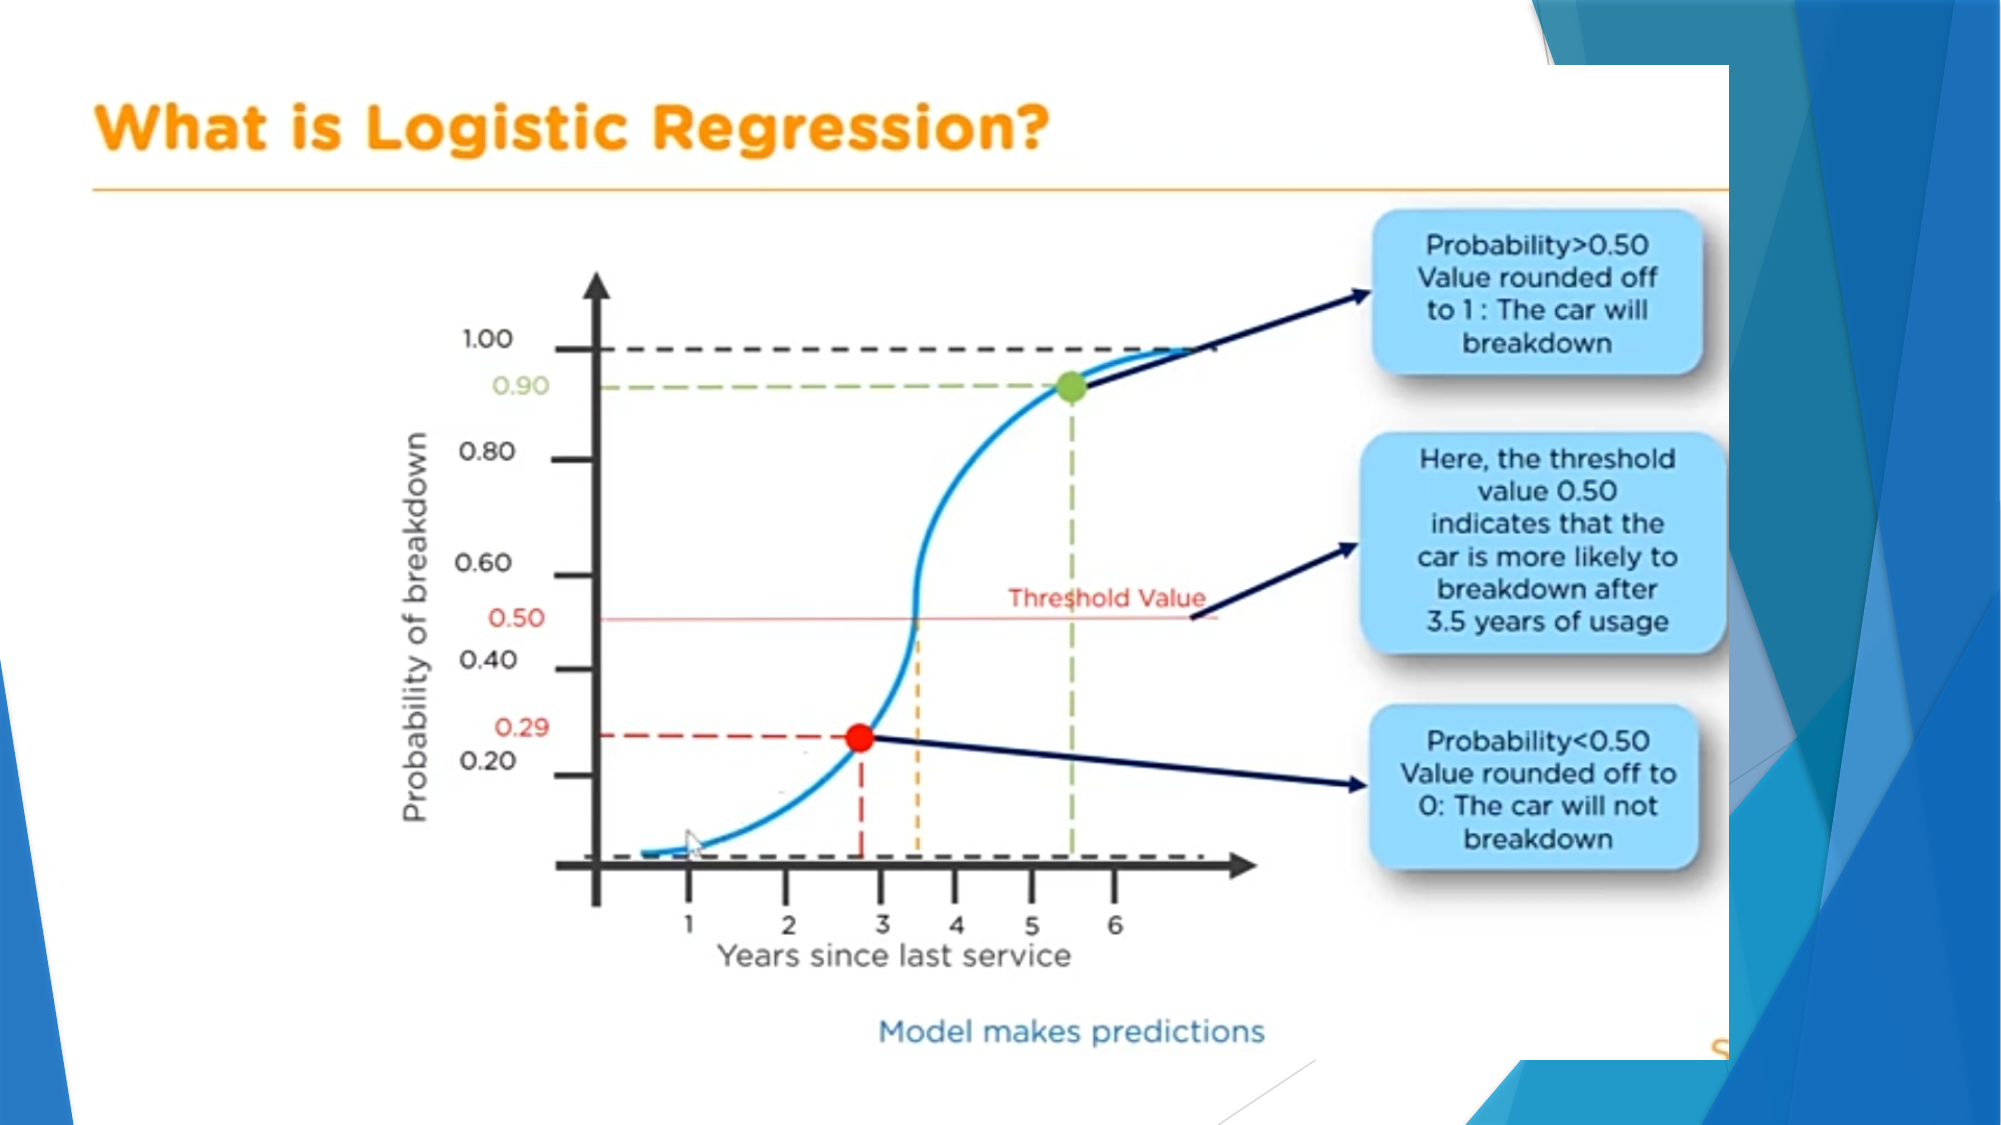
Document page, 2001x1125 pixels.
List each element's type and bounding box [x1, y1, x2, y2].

picture [91, 64, 1729, 1061]
